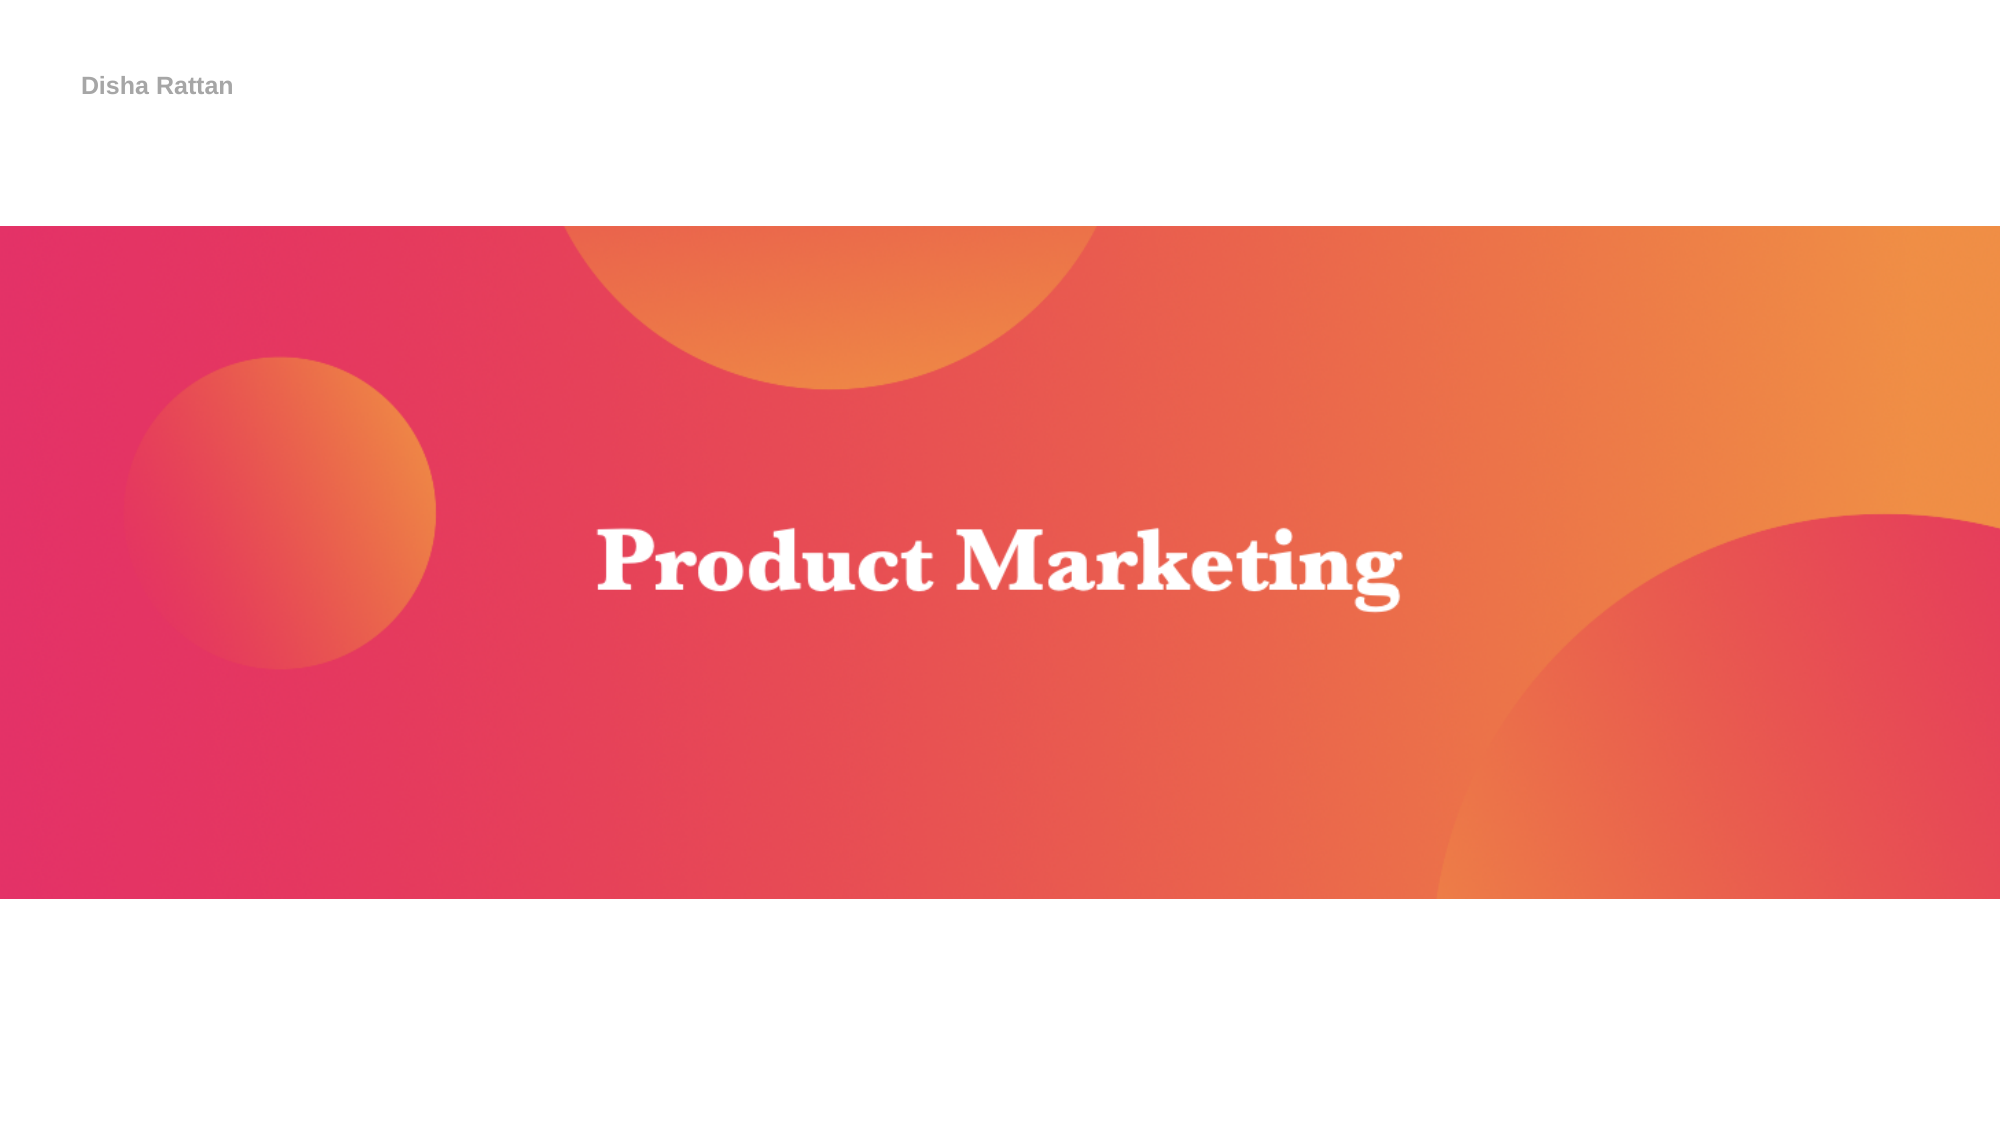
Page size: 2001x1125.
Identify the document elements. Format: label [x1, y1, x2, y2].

picture [0, 225, 2000, 900]
